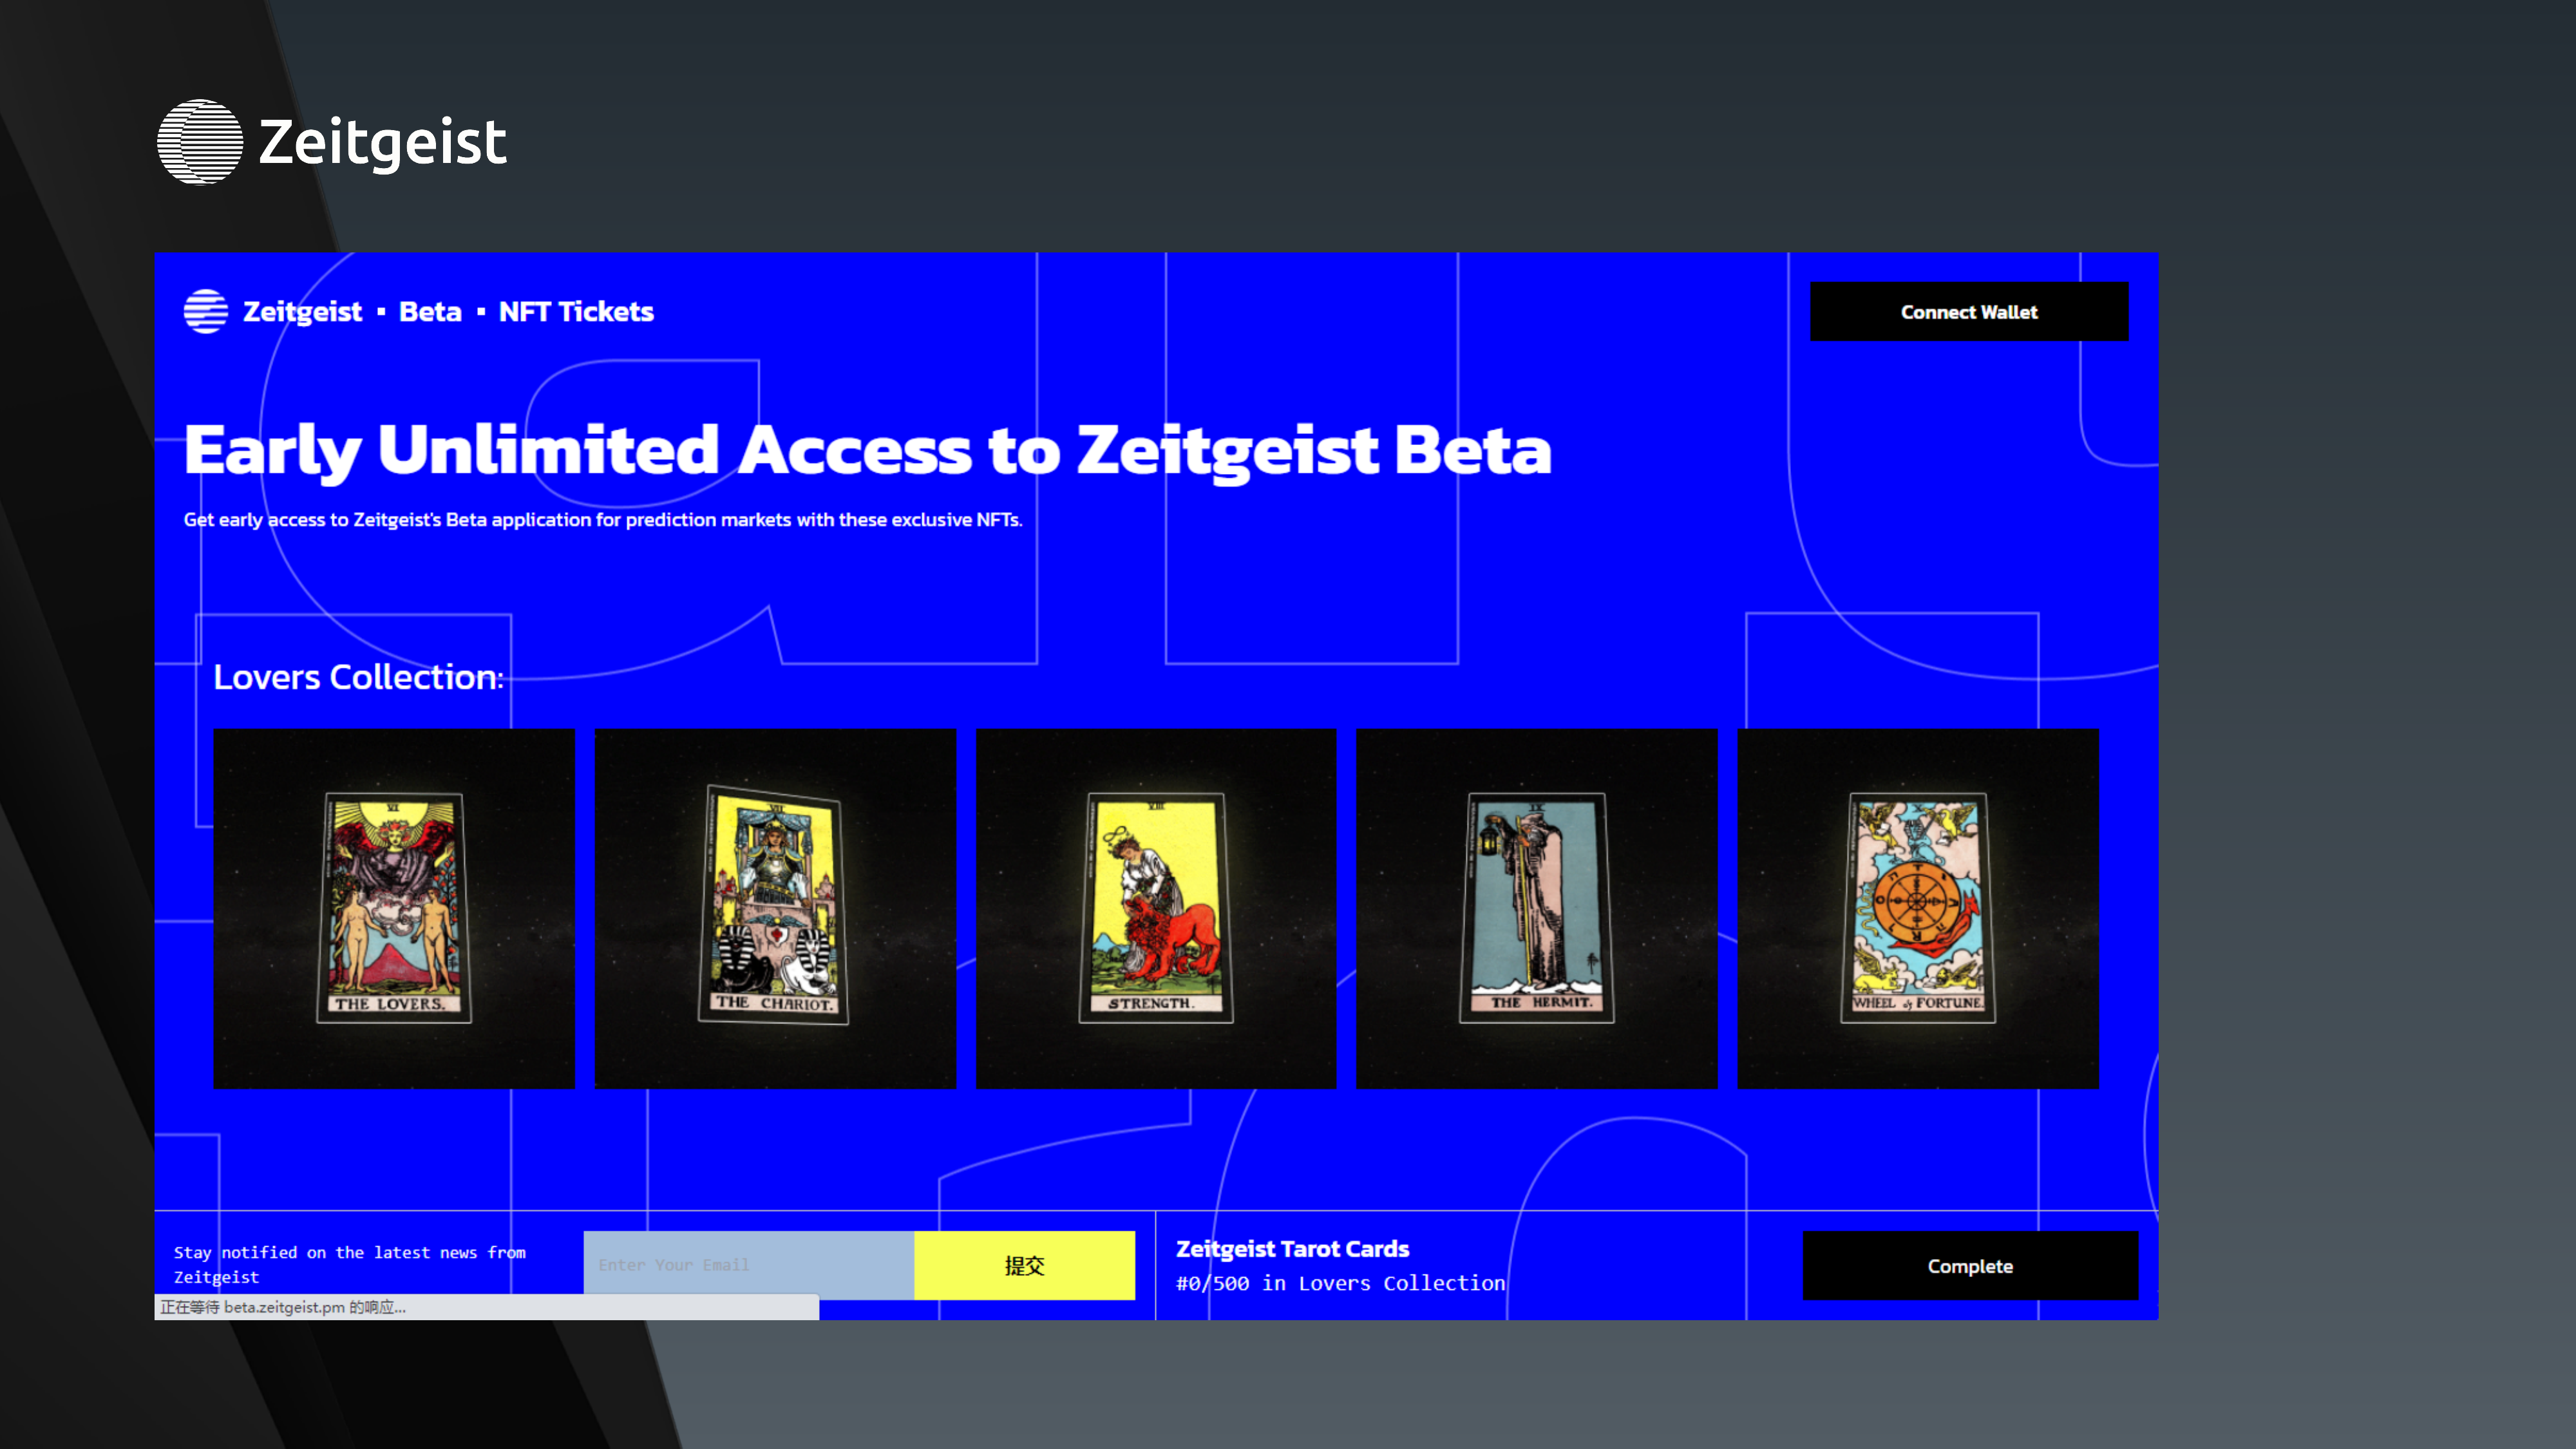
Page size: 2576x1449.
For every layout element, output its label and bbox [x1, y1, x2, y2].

picture [0, 0, 2159, 1449]
